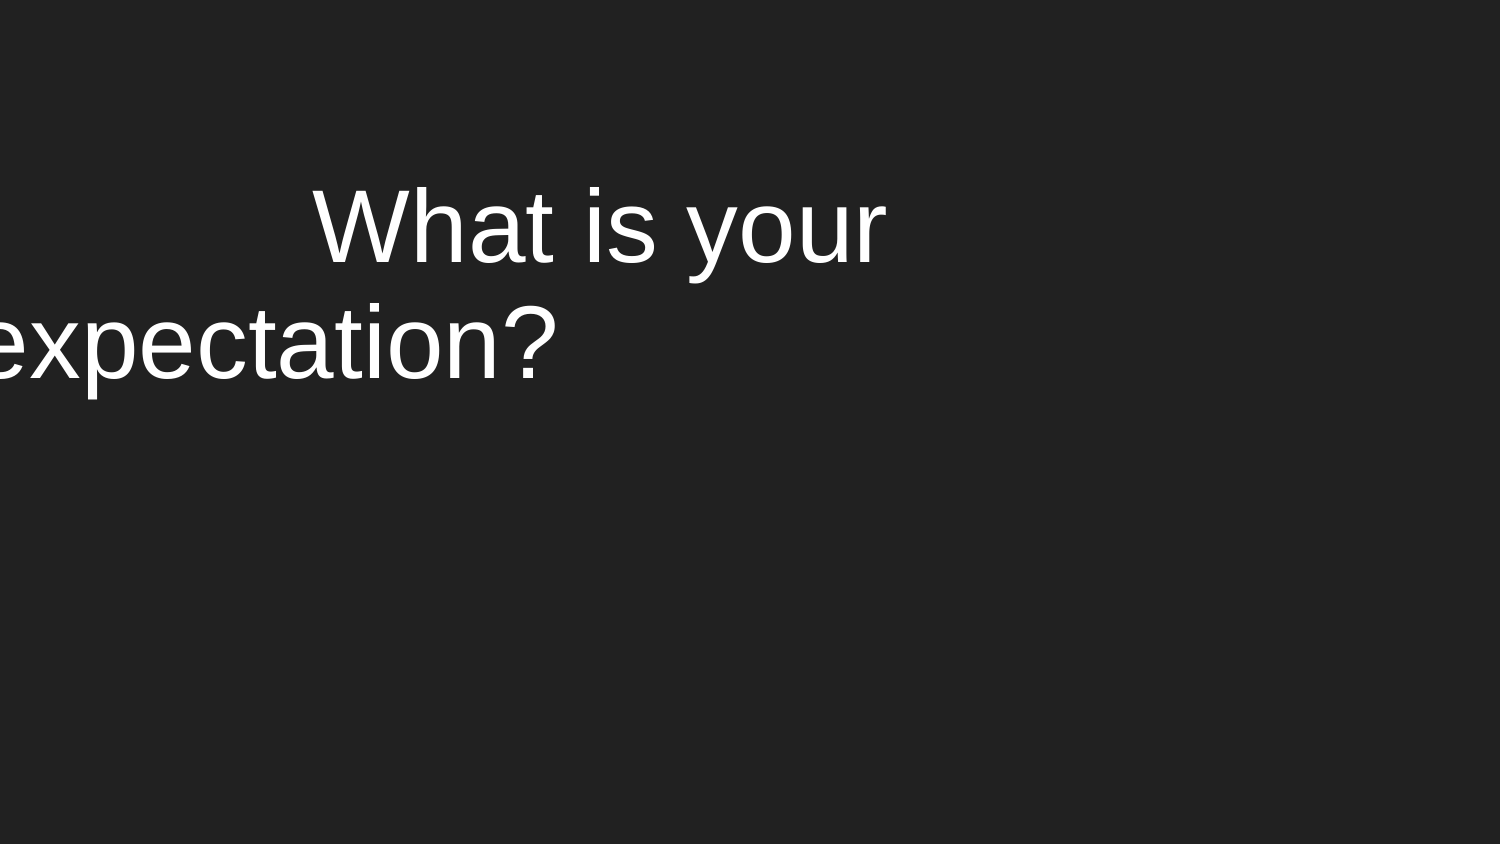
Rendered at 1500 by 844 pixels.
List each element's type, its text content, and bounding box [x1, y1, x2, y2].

title What is your expectation? [0, 135, 1436, 537]
